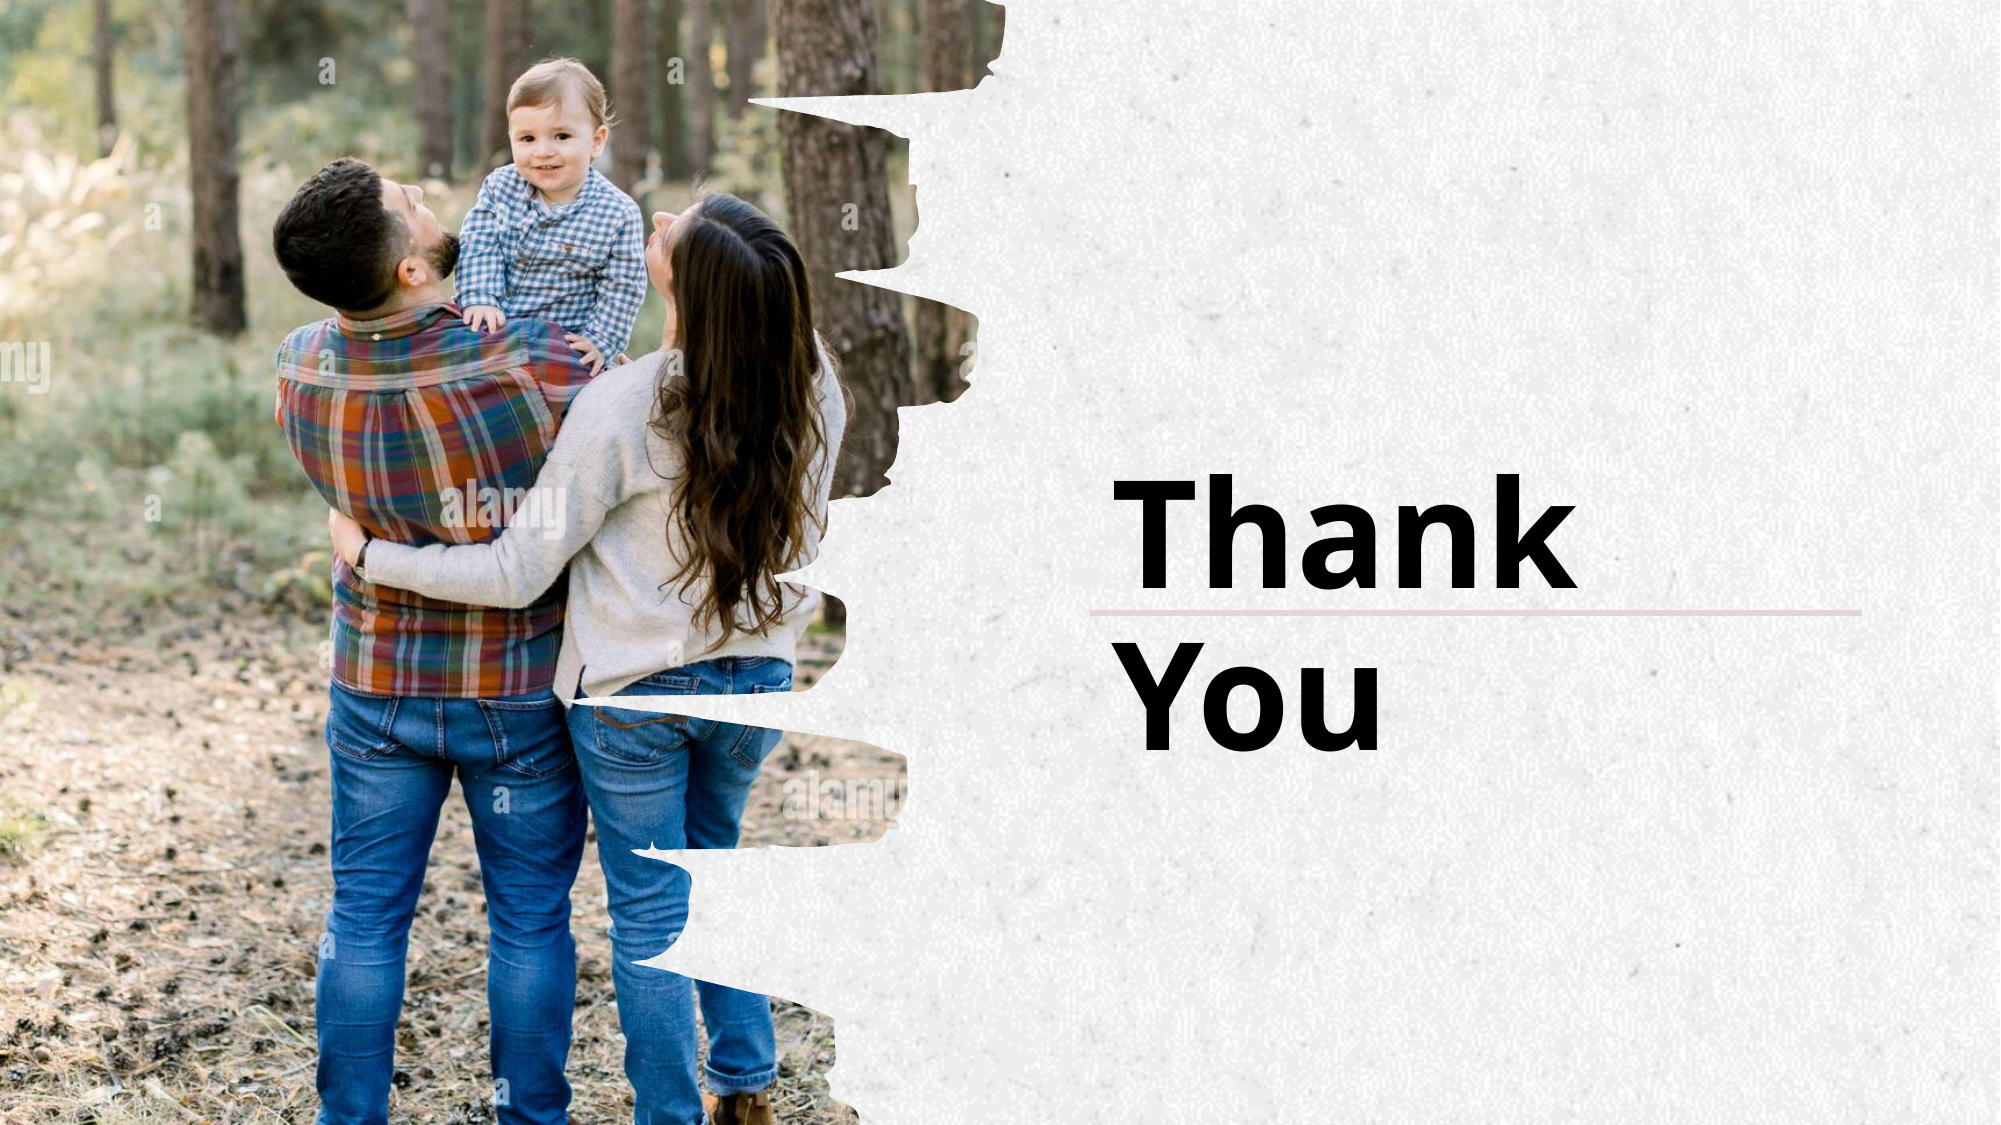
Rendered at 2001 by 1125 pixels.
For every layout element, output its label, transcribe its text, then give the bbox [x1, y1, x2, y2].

picture [0, 0, 2000, 1125]
title Thank You [1096, 483, 1856, 791]
